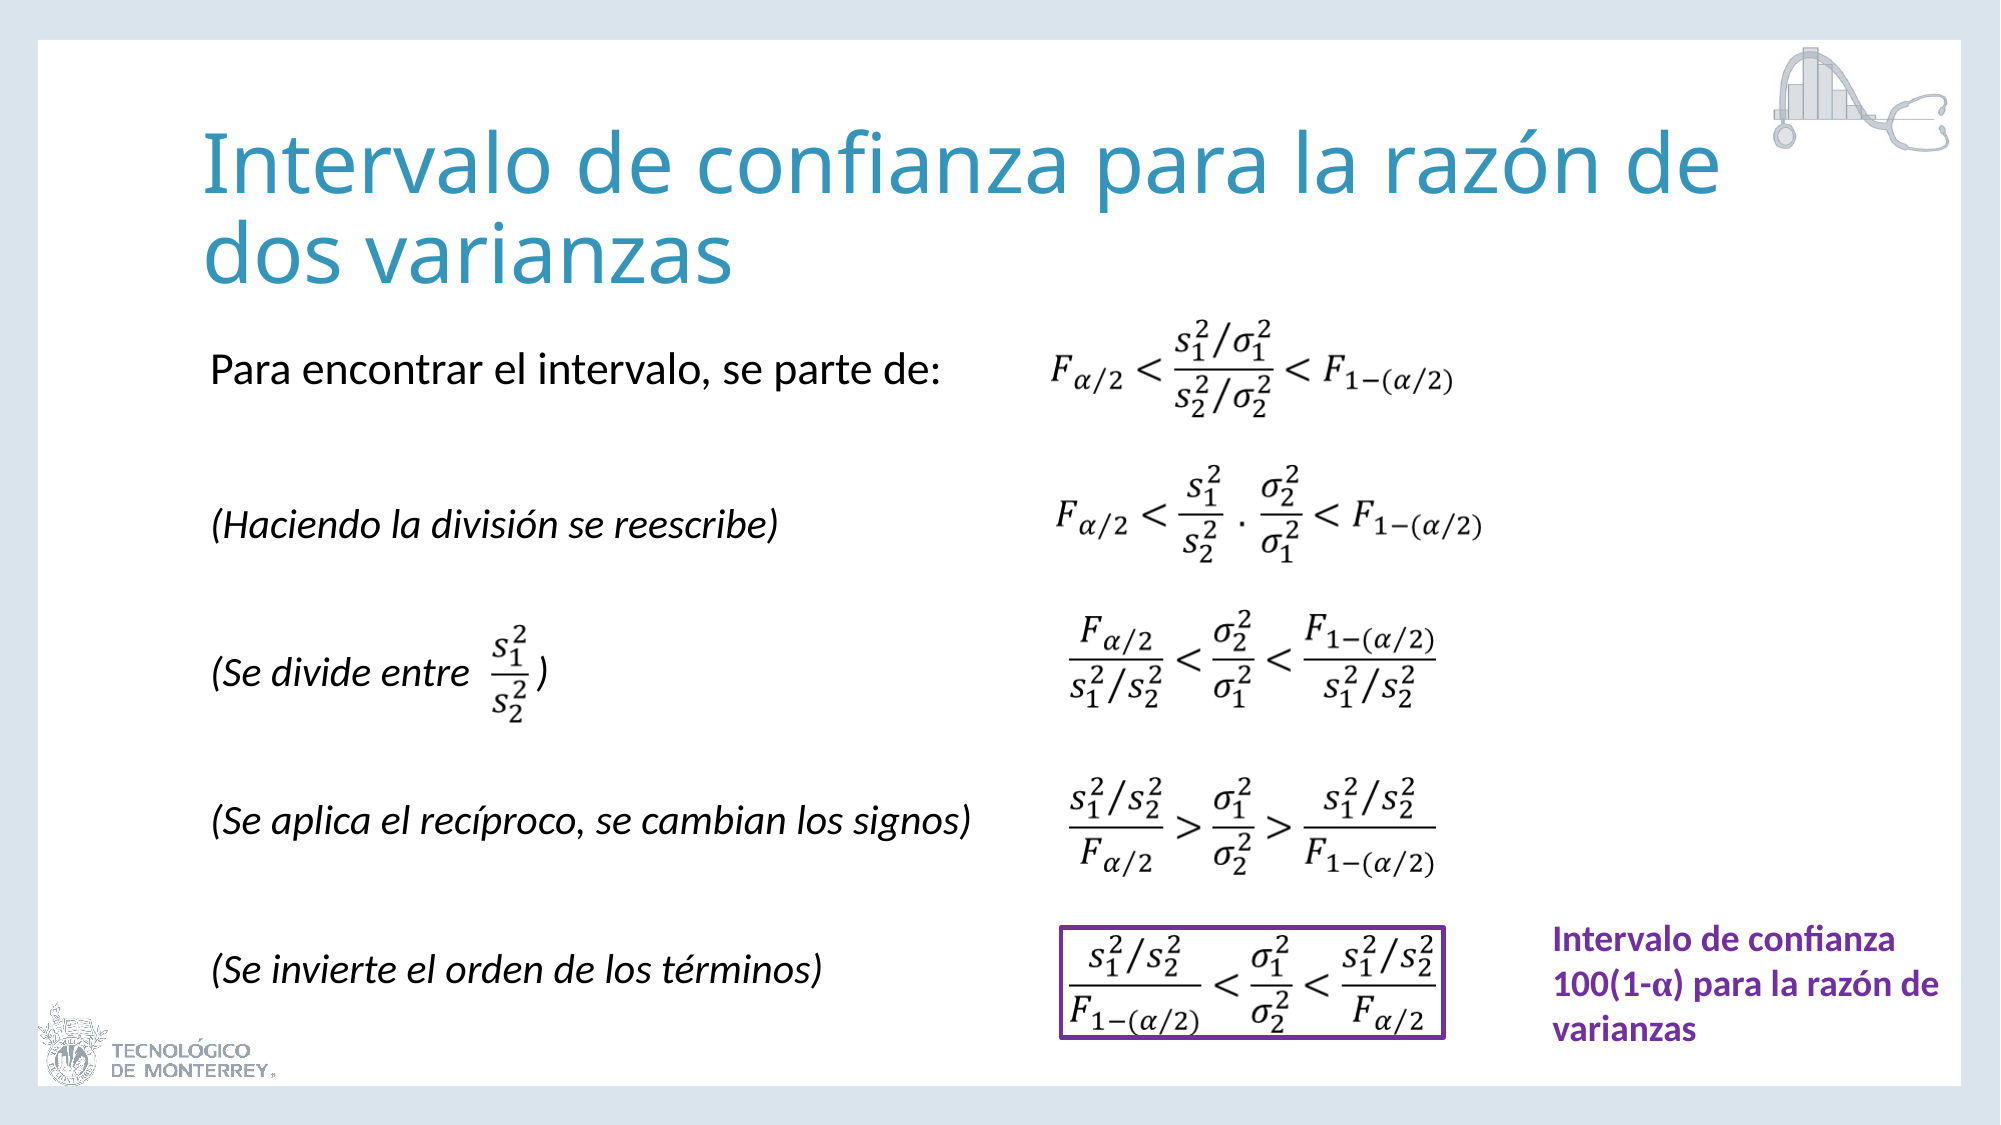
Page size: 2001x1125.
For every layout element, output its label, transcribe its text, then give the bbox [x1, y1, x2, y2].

picture [1063, 771, 1442, 878]
text_box Intervalo de confianza 100(1-α) para la razón de varianzas [1537, 906, 1990, 1057]
picture [1063, 929, 1442, 1036]
title Intervalo de confianza para la razón de dos varianzas [187, 99, 1808, 323]
picture [1044, 314, 1461, 418]
picture [471, 612, 548, 732]
picture [1063, 604, 1442, 708]
list Para encontrar el intervalo, se parte de: (Haciendo la división se reescribe) (Se divide entre ) (Se aplica el recíproco, se cambian los signos) (Se invierte el orden de los términos) [187, 337, 1808, 1089]
picture [1044, 459, 1494, 563]
